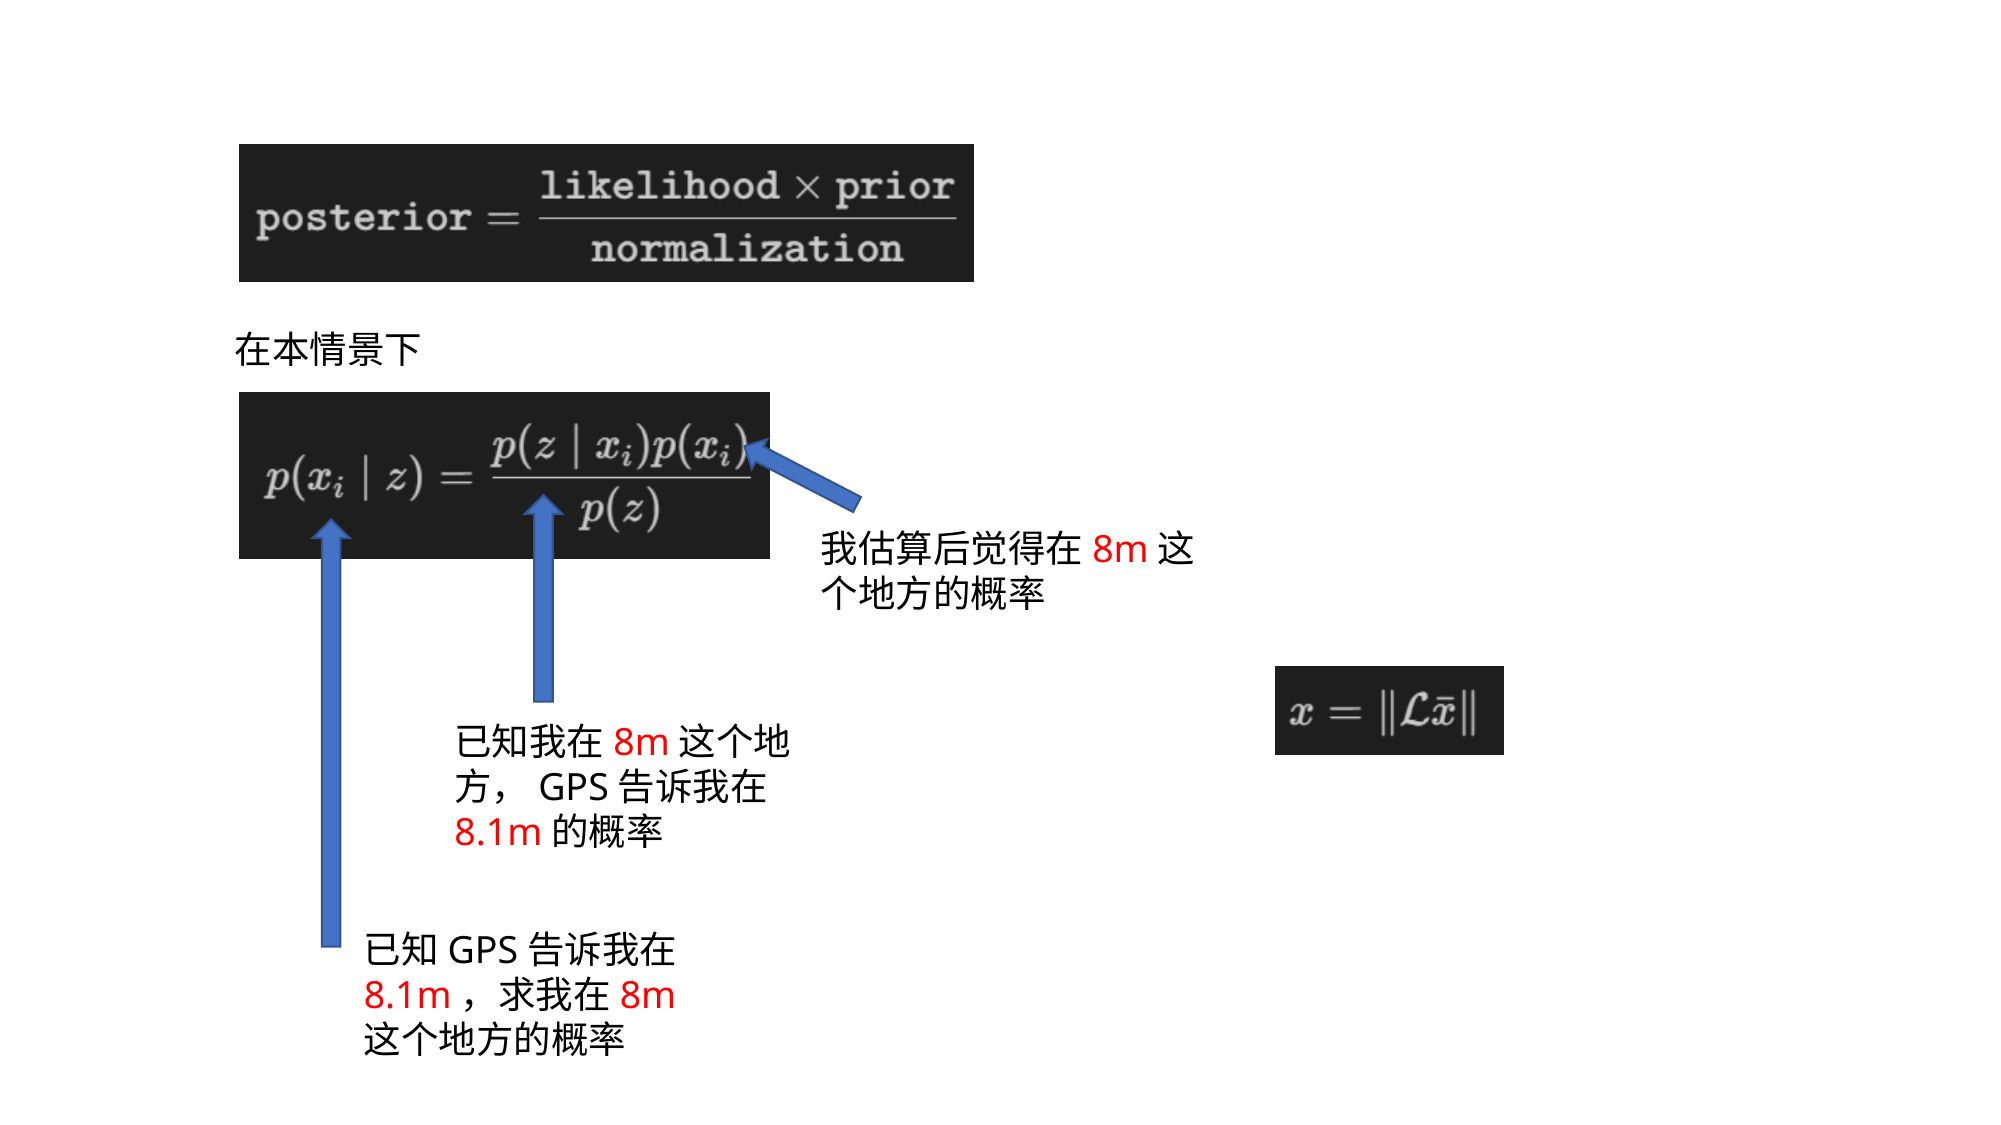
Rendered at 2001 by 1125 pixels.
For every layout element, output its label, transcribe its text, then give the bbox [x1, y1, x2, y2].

text_box 已知GPS告诉我在8.1m，求我在8m这个地方的概率 [349, 918, 737, 1069]
picture [239, 392, 770, 559]
picture [239, 144, 974, 282]
text_box 我估算后觉得在8m这个地方的概率 [806, 517, 1231, 623]
text_box 已知我在8m这个地方，GPS告诉我在8.1m的概率 [439, 710, 828, 861]
text_box 在本情景下 [219, 318, 634, 379]
text_box [533, 559, 554, 703]
text_box [320, 559, 342, 948]
picture [1275, 666, 1504, 755]
text_box [770, 448, 863, 514]
